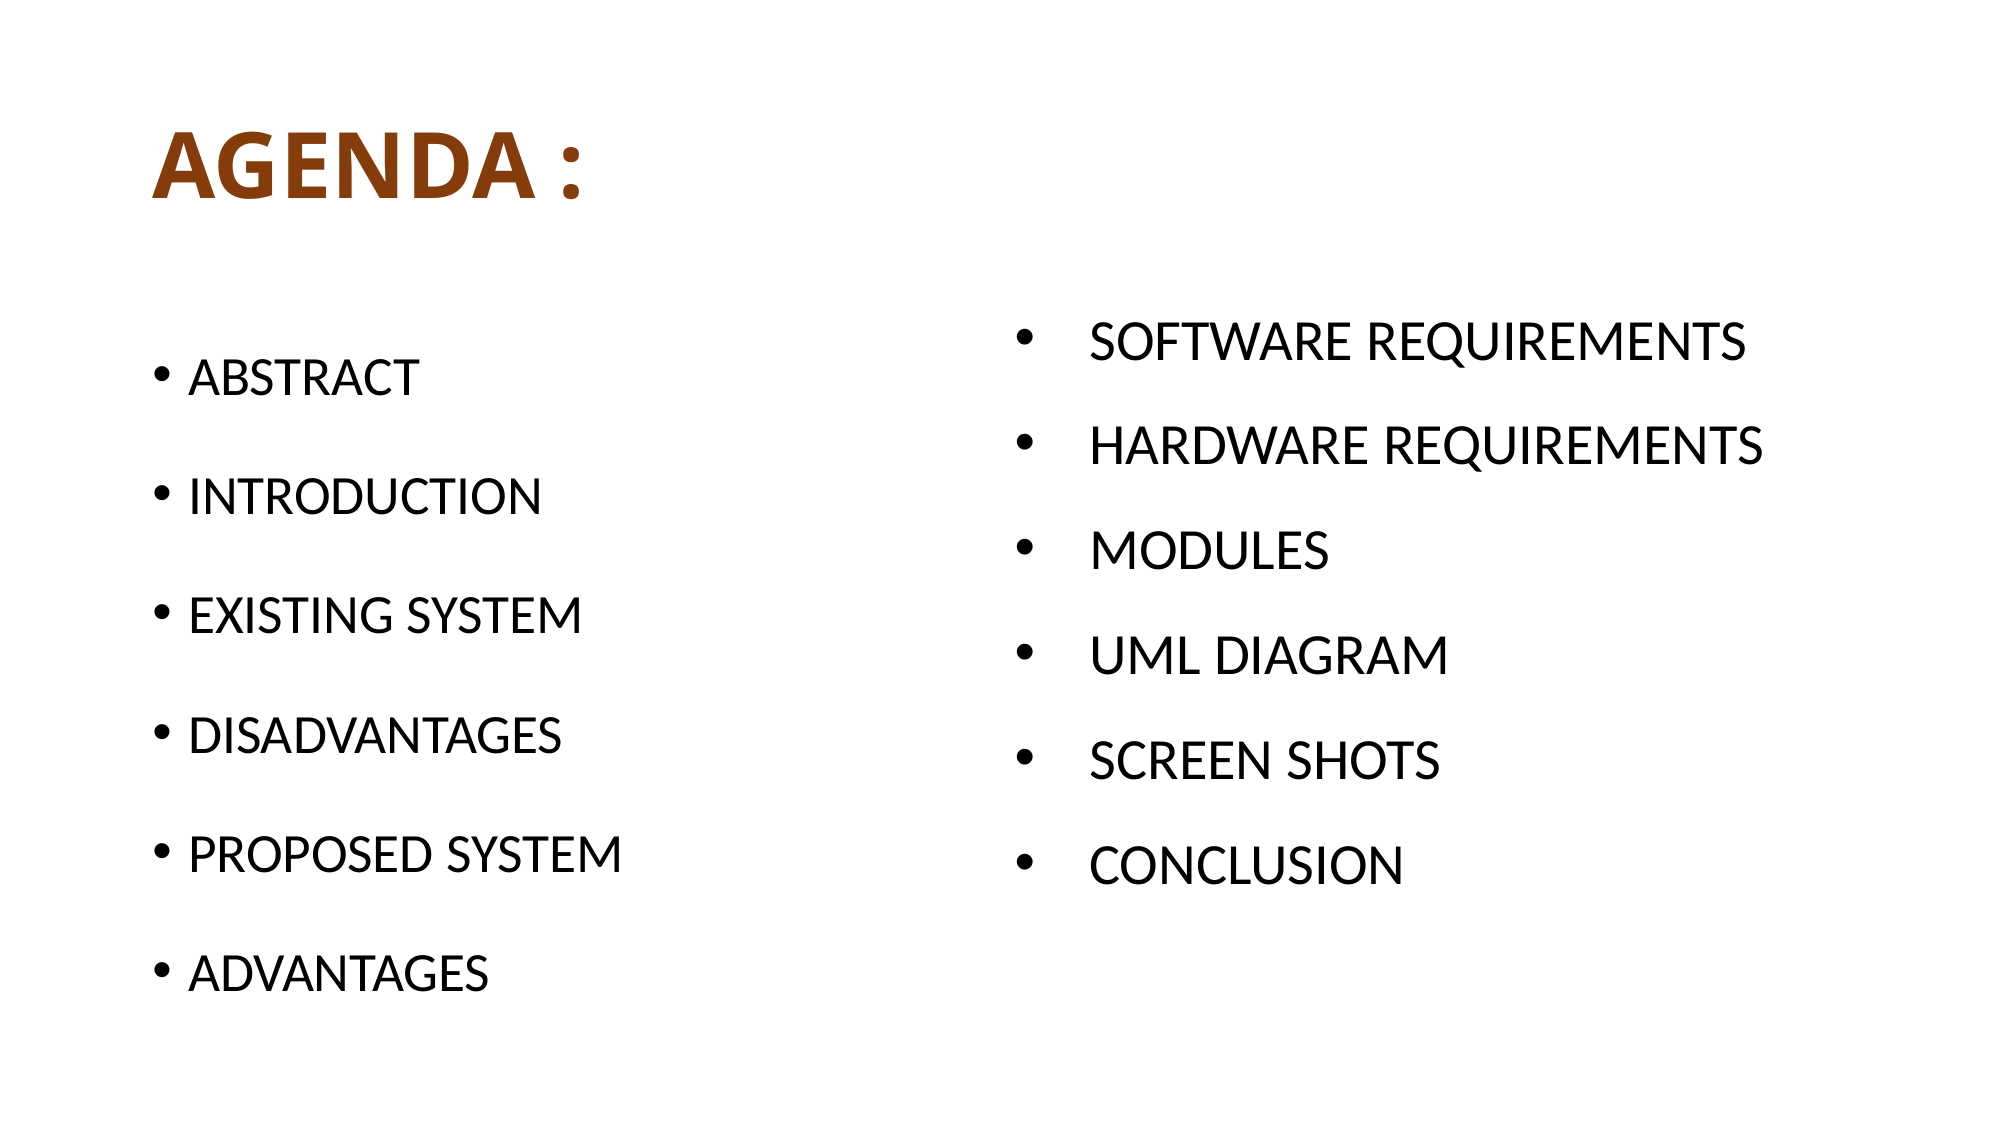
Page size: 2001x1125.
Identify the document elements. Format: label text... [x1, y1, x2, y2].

text_box SOFTWARE REQUIREMENTS HARDWARE REQUIREMENTS MODULES UML DIAGRAM SCREEN SHOTS CONCLUSION [999, 189, 2000, 904]
title AGENDA : [137, 59, 1863, 278]
list ABSTRACT INTRODUCTION EXISTING SYSTEM DISADVANTAGES PROPOSED SYSTEM ADVANTAGES [137, 299, 942, 1014]
